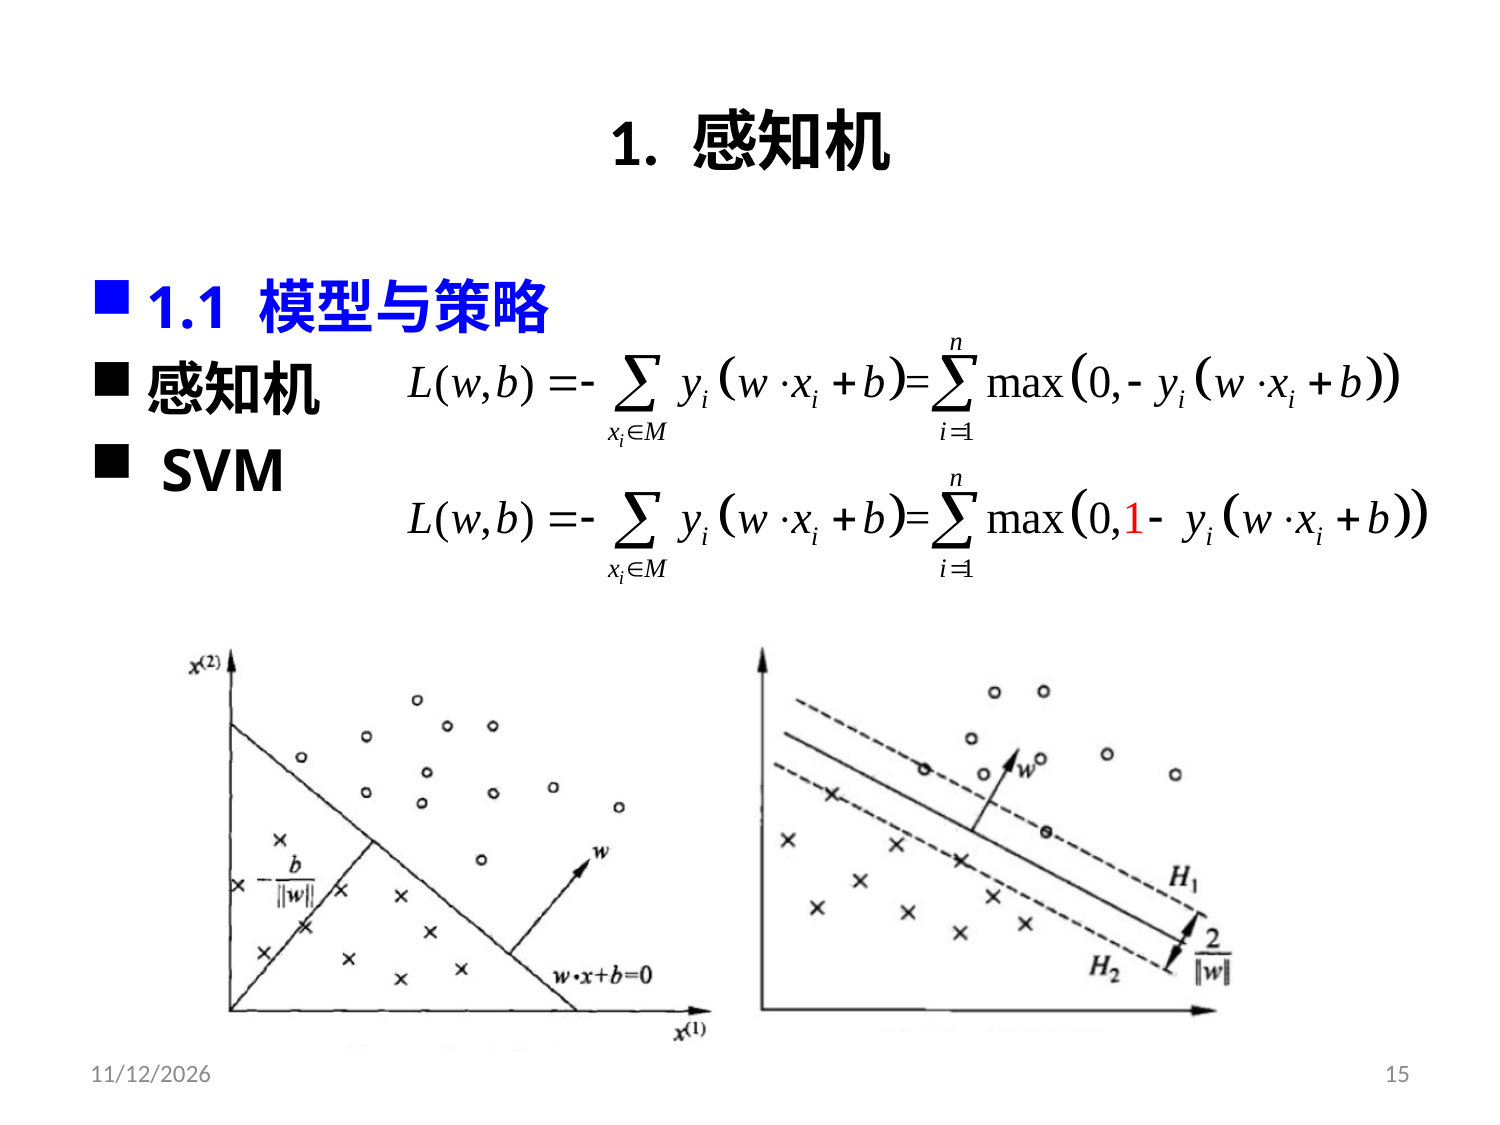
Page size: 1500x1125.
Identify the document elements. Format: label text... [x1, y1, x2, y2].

slide_number 15 [1074, 1042, 1425, 1103]
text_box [399, 319, 1407, 456]
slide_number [75, 1042, 425, 1103]
picture [162, 625, 1270, 1051]
title 1. 感知机 [75, 45, 1425, 233]
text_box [399, 456, 1434, 596]
list 1.1 模型与策略 感知机 SVM [75, 262, 1425, 1005]
